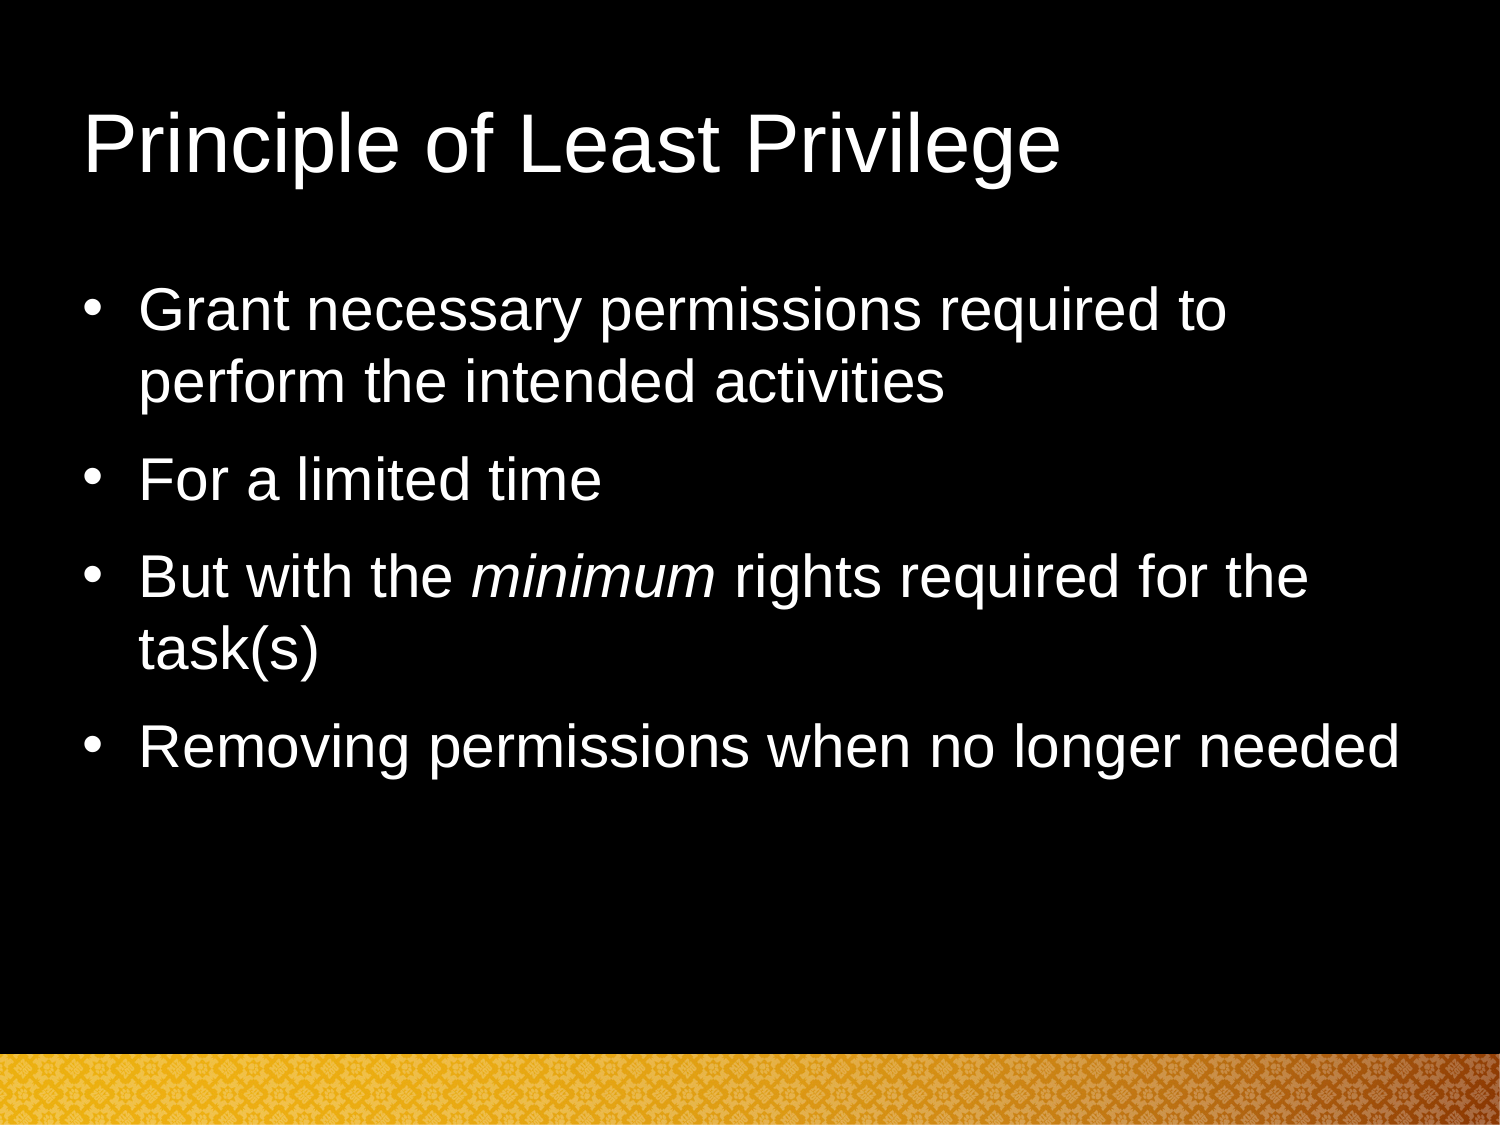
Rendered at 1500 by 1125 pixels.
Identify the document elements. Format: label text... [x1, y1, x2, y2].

title Principle of Least Privilege [74, 44, 1426, 234]
picture [0, 1053, 1500, 1125]
list Grant necessary permissions required to perform the intended activities For a limited time But with the minimum rights required for the task(s) Removing permissions when no longer needed [74, 261, 1426, 1006]
